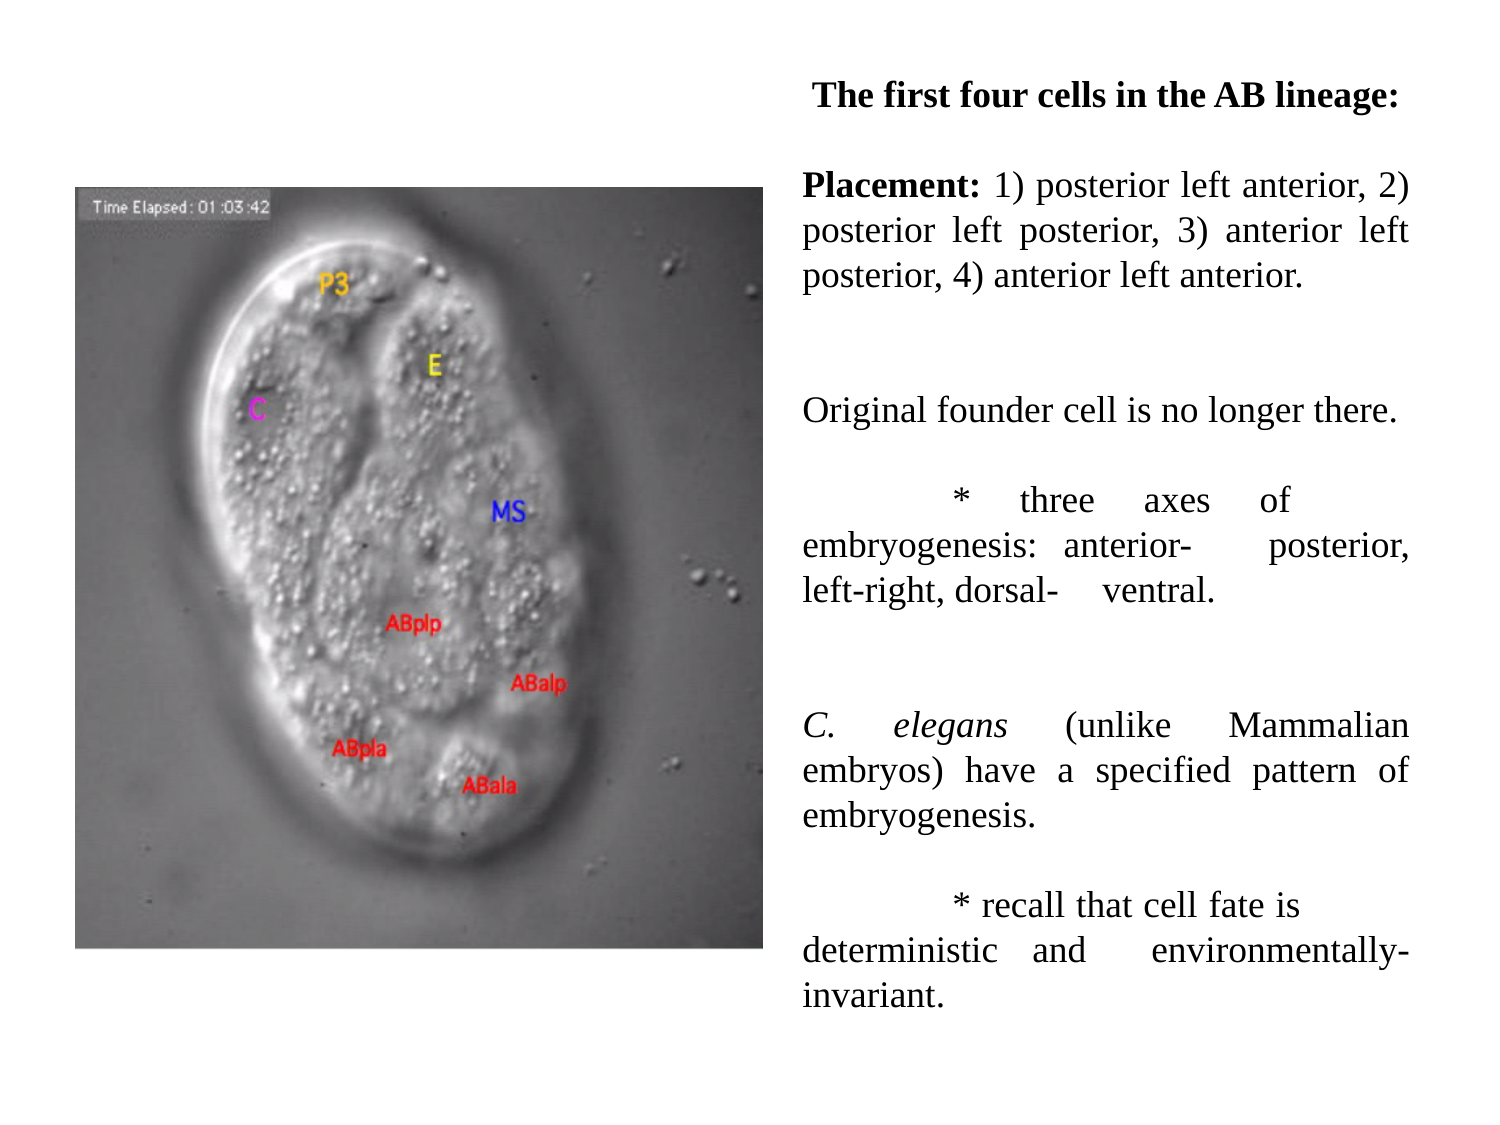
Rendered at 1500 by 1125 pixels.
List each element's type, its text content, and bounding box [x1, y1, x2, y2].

text_box The first four cells in the AB lineage: Placement: 1) posterior left anterior, 2) posterior left posterior, 3) anterior left posterior, 4) anterior left anterior. Original founder cell is no longer there. * three axes of embryogenesis: anterior- posterior, left-right, dorsal- ventral. C. elegans (unlike Mammalian embryos) have a specified pattern of embryogenesis. * recall that cell fate is deterministic and environmentally-invariant. [787, 62, 1425, 1023]
picture [74, 187, 763, 951]
